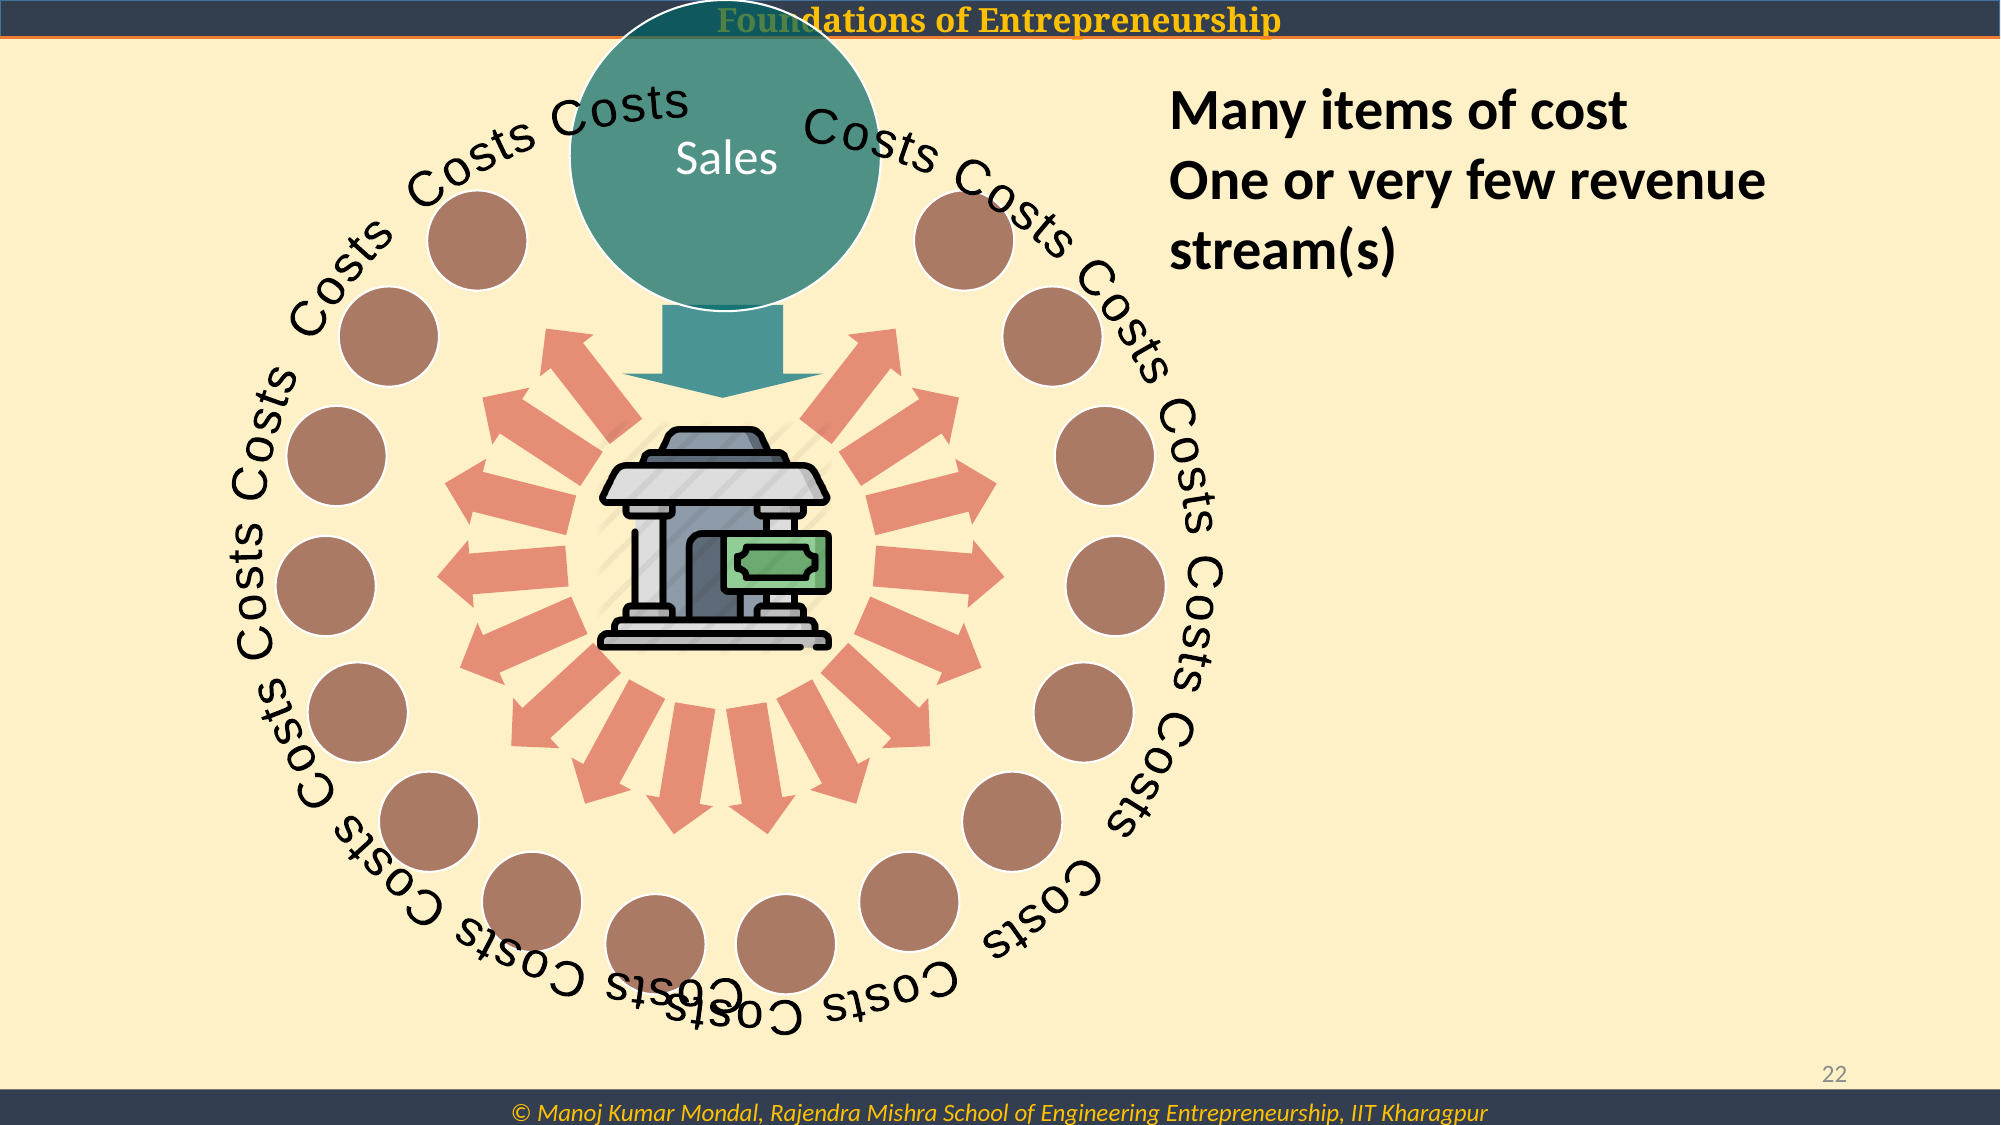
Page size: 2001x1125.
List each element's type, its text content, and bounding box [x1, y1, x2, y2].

text_box [571, 679, 666, 804]
text_box [480, 850, 584, 954]
text_box [853, 596, 982, 686]
text_box [726, 702, 796, 835]
text_box Many items of cost One or very few revenue stream(s) [1155, 63, 1988, 289]
text_box [820, 642, 931, 749]
text_box [872, 539, 1005, 608]
text_box [838, 387, 959, 486]
text_box [459, 596, 588, 686]
text_box [1064, 534, 1167, 638]
text_box [645, 702, 716, 835]
text_box [511, 642, 622, 749]
picture [597, 421, 832, 655]
text_box [622, 304, 824, 398]
text_box [799, 328, 902, 444]
text_box [306, 661, 409, 764]
text_box [426, 189, 529, 292]
text_box [274, 534, 377, 638]
text_box [377, 770, 481, 873]
text_box [865, 458, 997, 536]
text_box [337, 285, 441, 388]
text_box [444, 458, 577, 536]
text_box [734, 893, 838, 996]
text_box [539, 328, 643, 428]
text_box [1053, 404, 1157, 508]
text_box [568, 0, 882, 313]
text_box Sales [617, 117, 836, 193]
text_box [482, 387, 597, 487]
text_box [776, 679, 871, 804]
text_box [1001, 285, 1104, 388]
text_box [285, 404, 388, 508]
text_box [1032, 661, 1135, 764]
slide_number 22 [1412, 1042, 1863, 1103]
text_box [858, 850, 961, 954]
text_box [604, 893, 707, 996]
text_box [912, 189, 1016, 292]
text_box [437, 539, 569, 608]
text_box [961, 770, 1064, 873]
